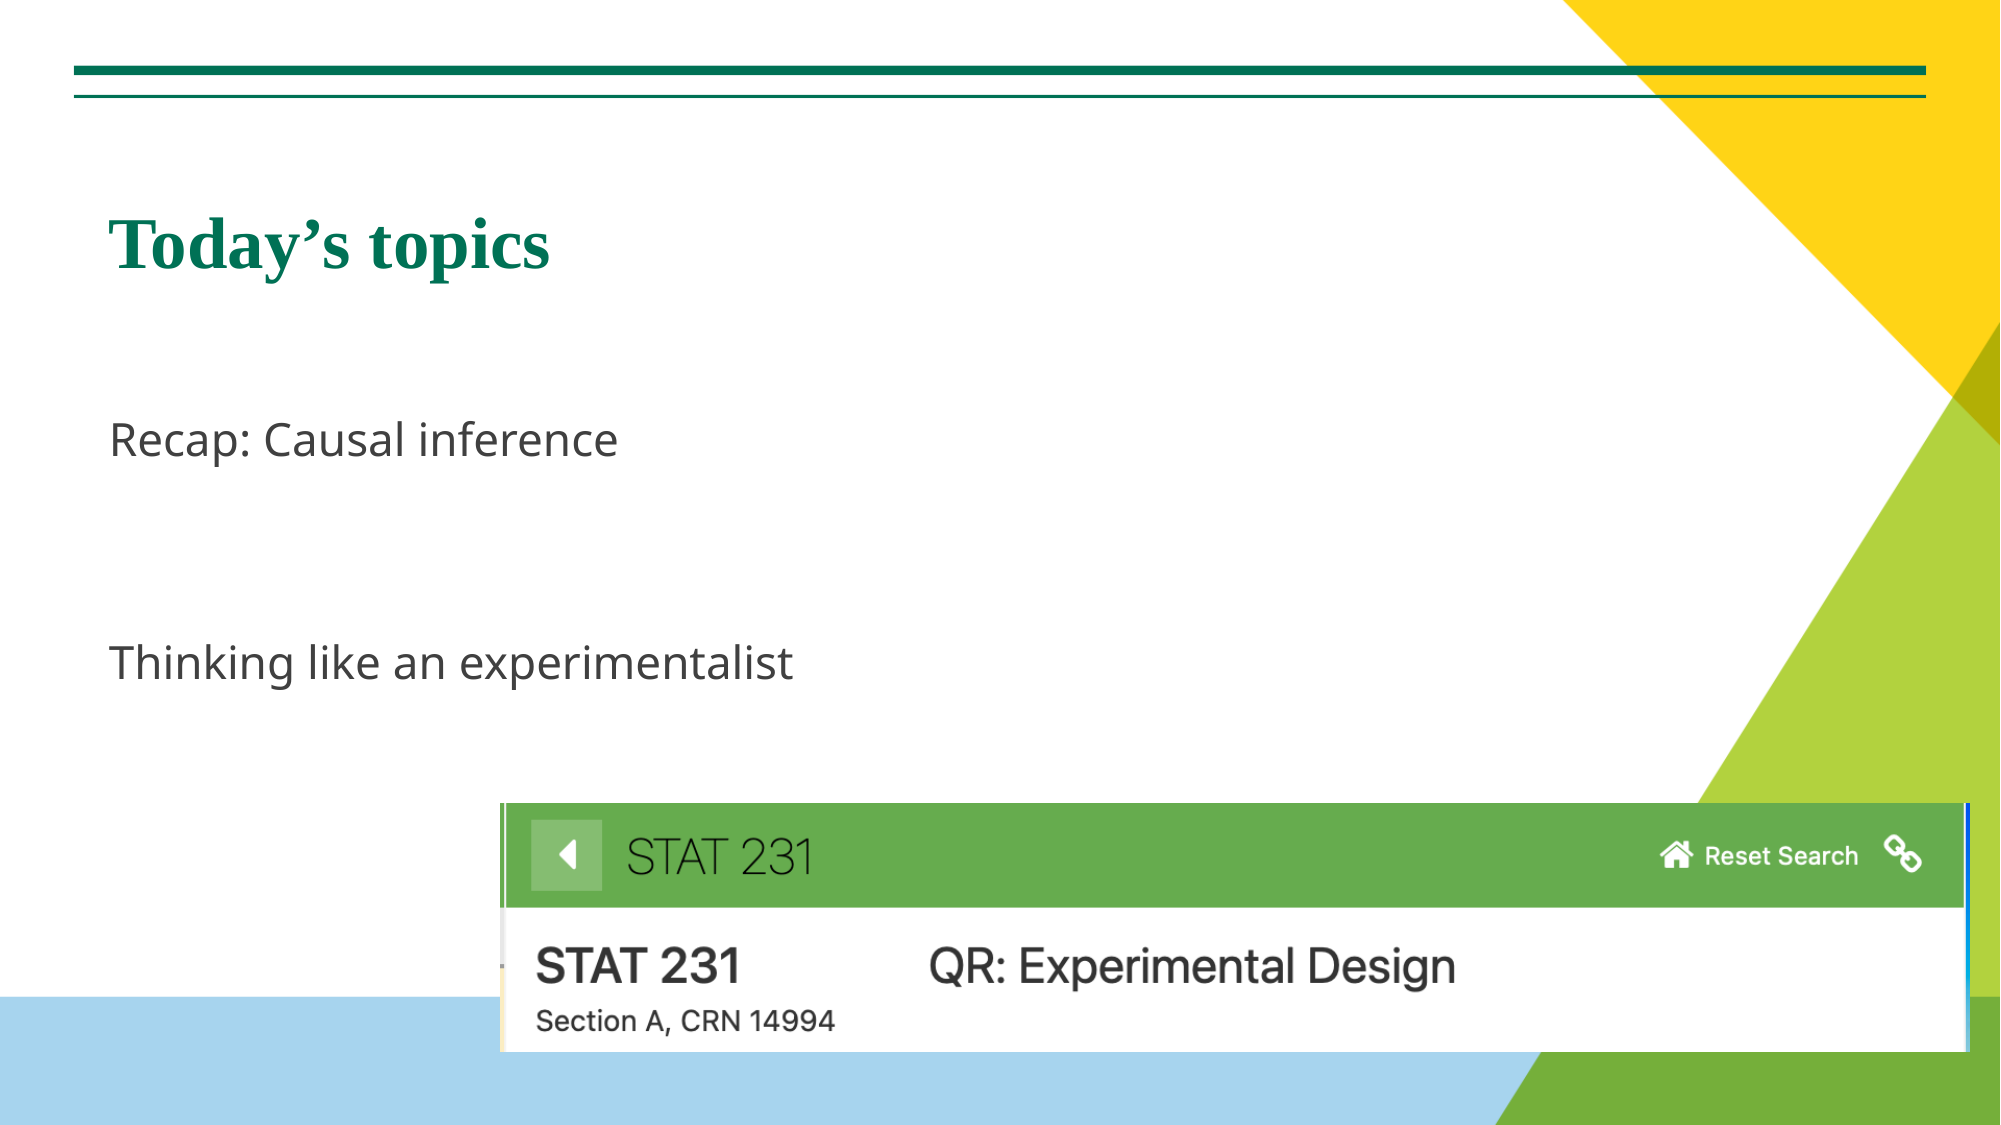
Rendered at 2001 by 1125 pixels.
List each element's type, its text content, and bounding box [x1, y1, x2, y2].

title Today’s topics [94, 136, 1819, 354]
picture [0, 0, 2000, 1125]
list Recap: Causal inference Thinking like an experimentalist [94, 376, 1819, 989]
